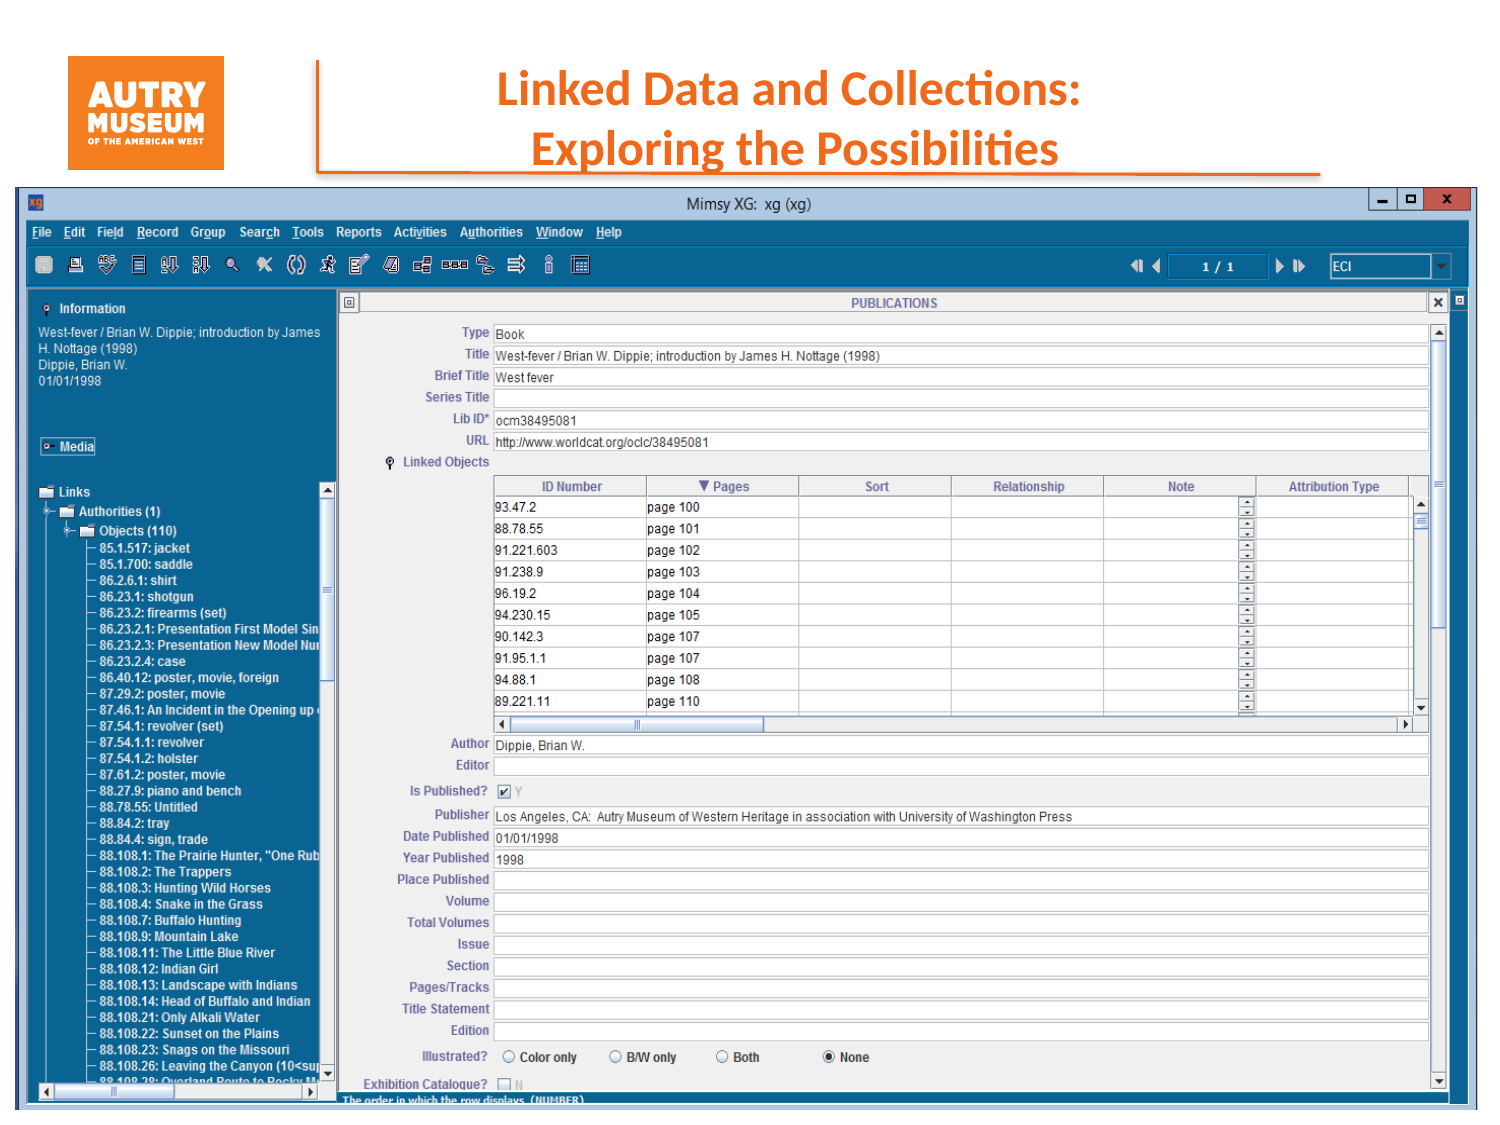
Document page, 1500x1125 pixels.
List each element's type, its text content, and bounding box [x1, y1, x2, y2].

title Linked Data and Collections: Exploring the Possibilities [348, 61, 1243, 169]
picture [14, 187, 1478, 1111]
picture [68, 56, 225, 170]
